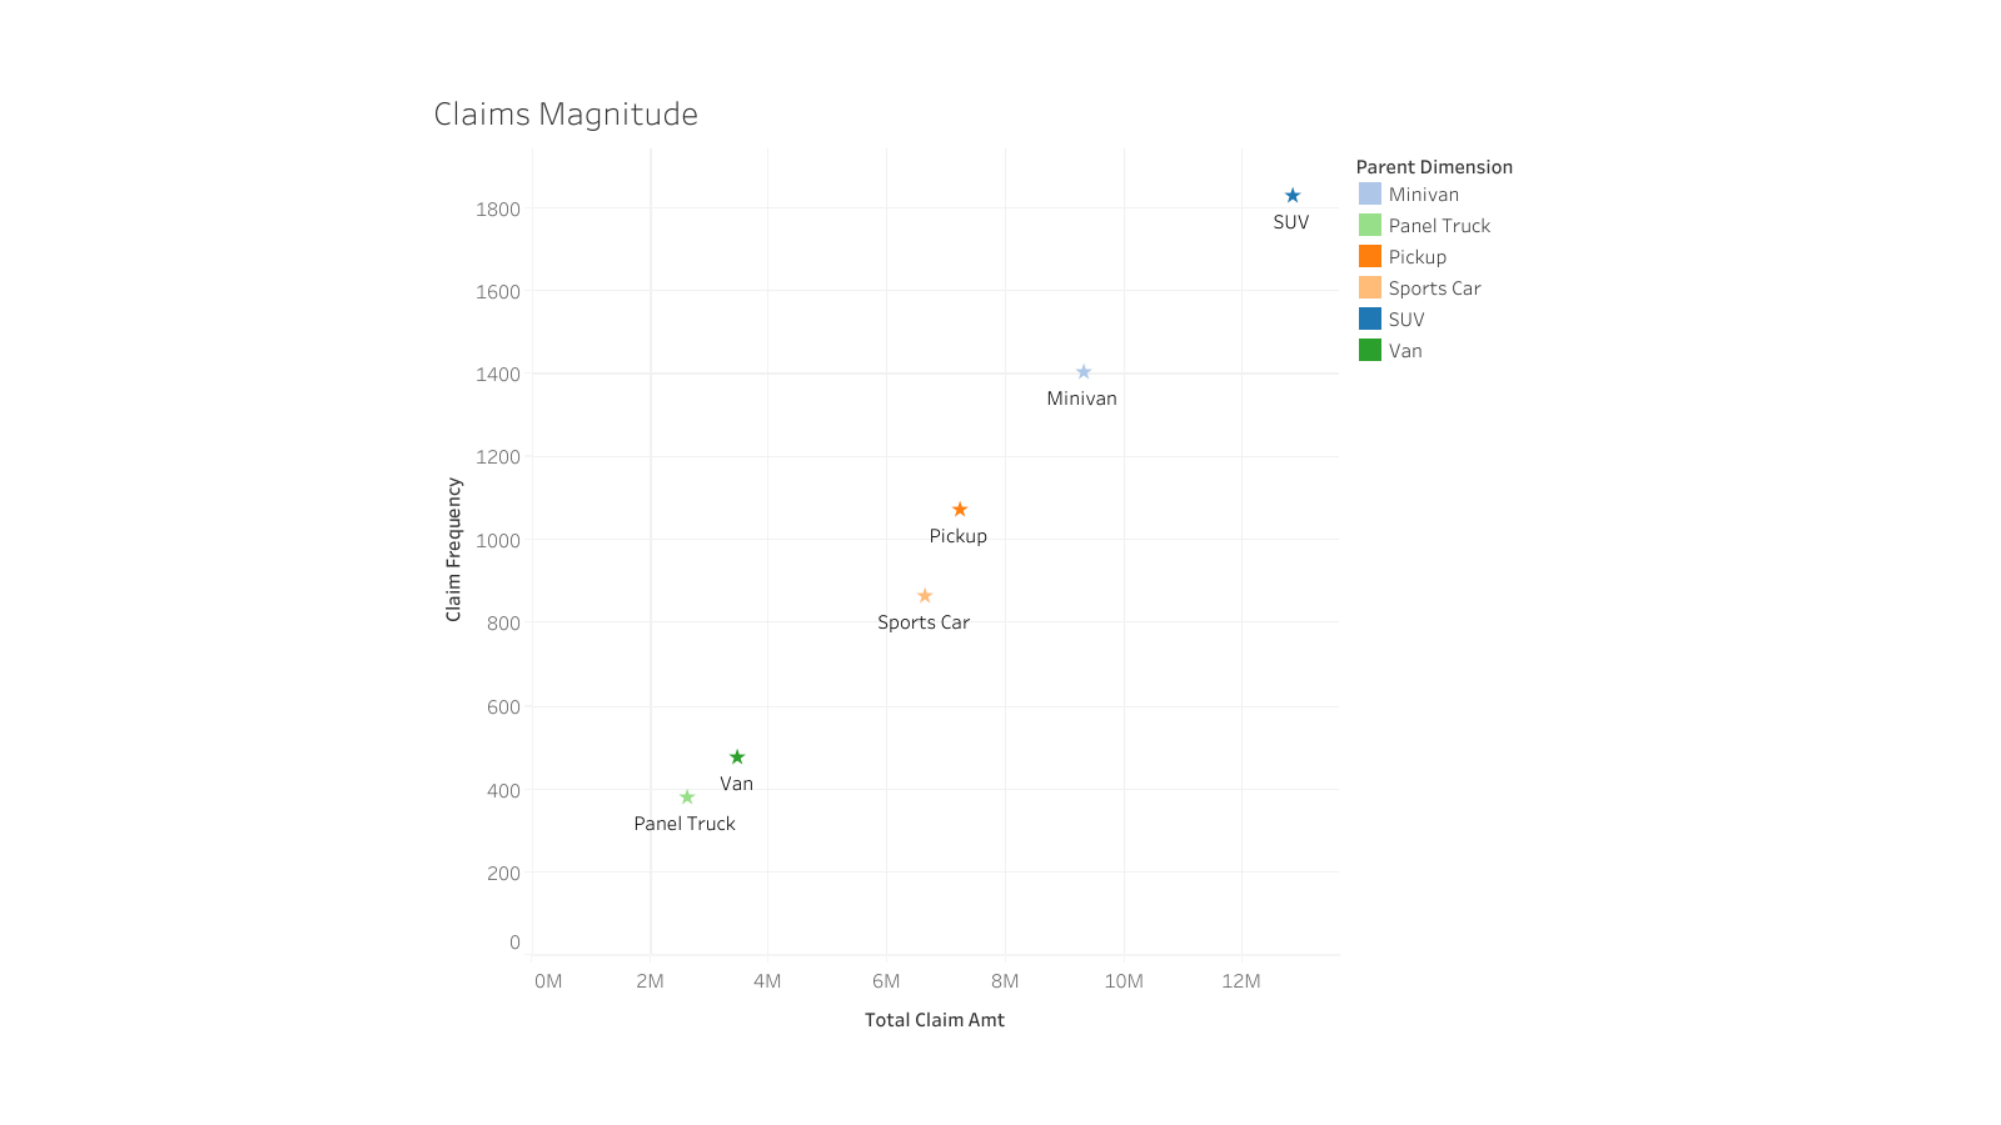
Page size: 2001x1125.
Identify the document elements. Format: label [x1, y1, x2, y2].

picture [427, 81, 1573, 1044]
